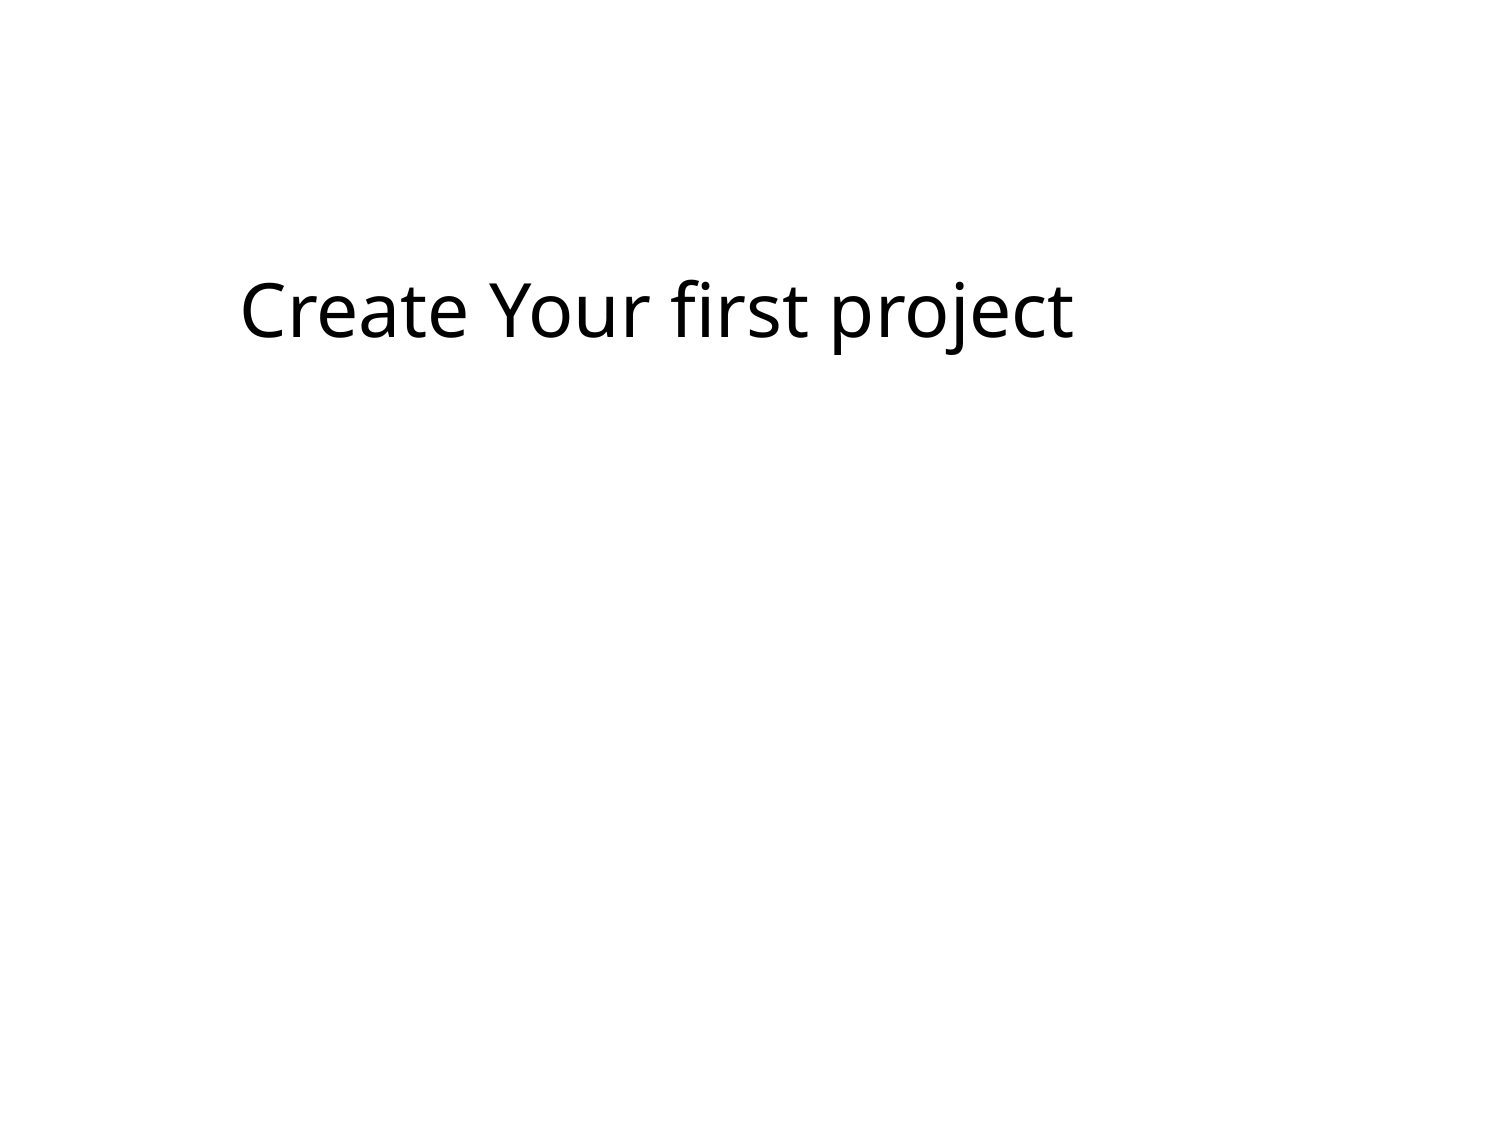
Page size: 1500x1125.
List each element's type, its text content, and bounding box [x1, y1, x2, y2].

text_box Create Your first project [225, 254, 1185, 445]
